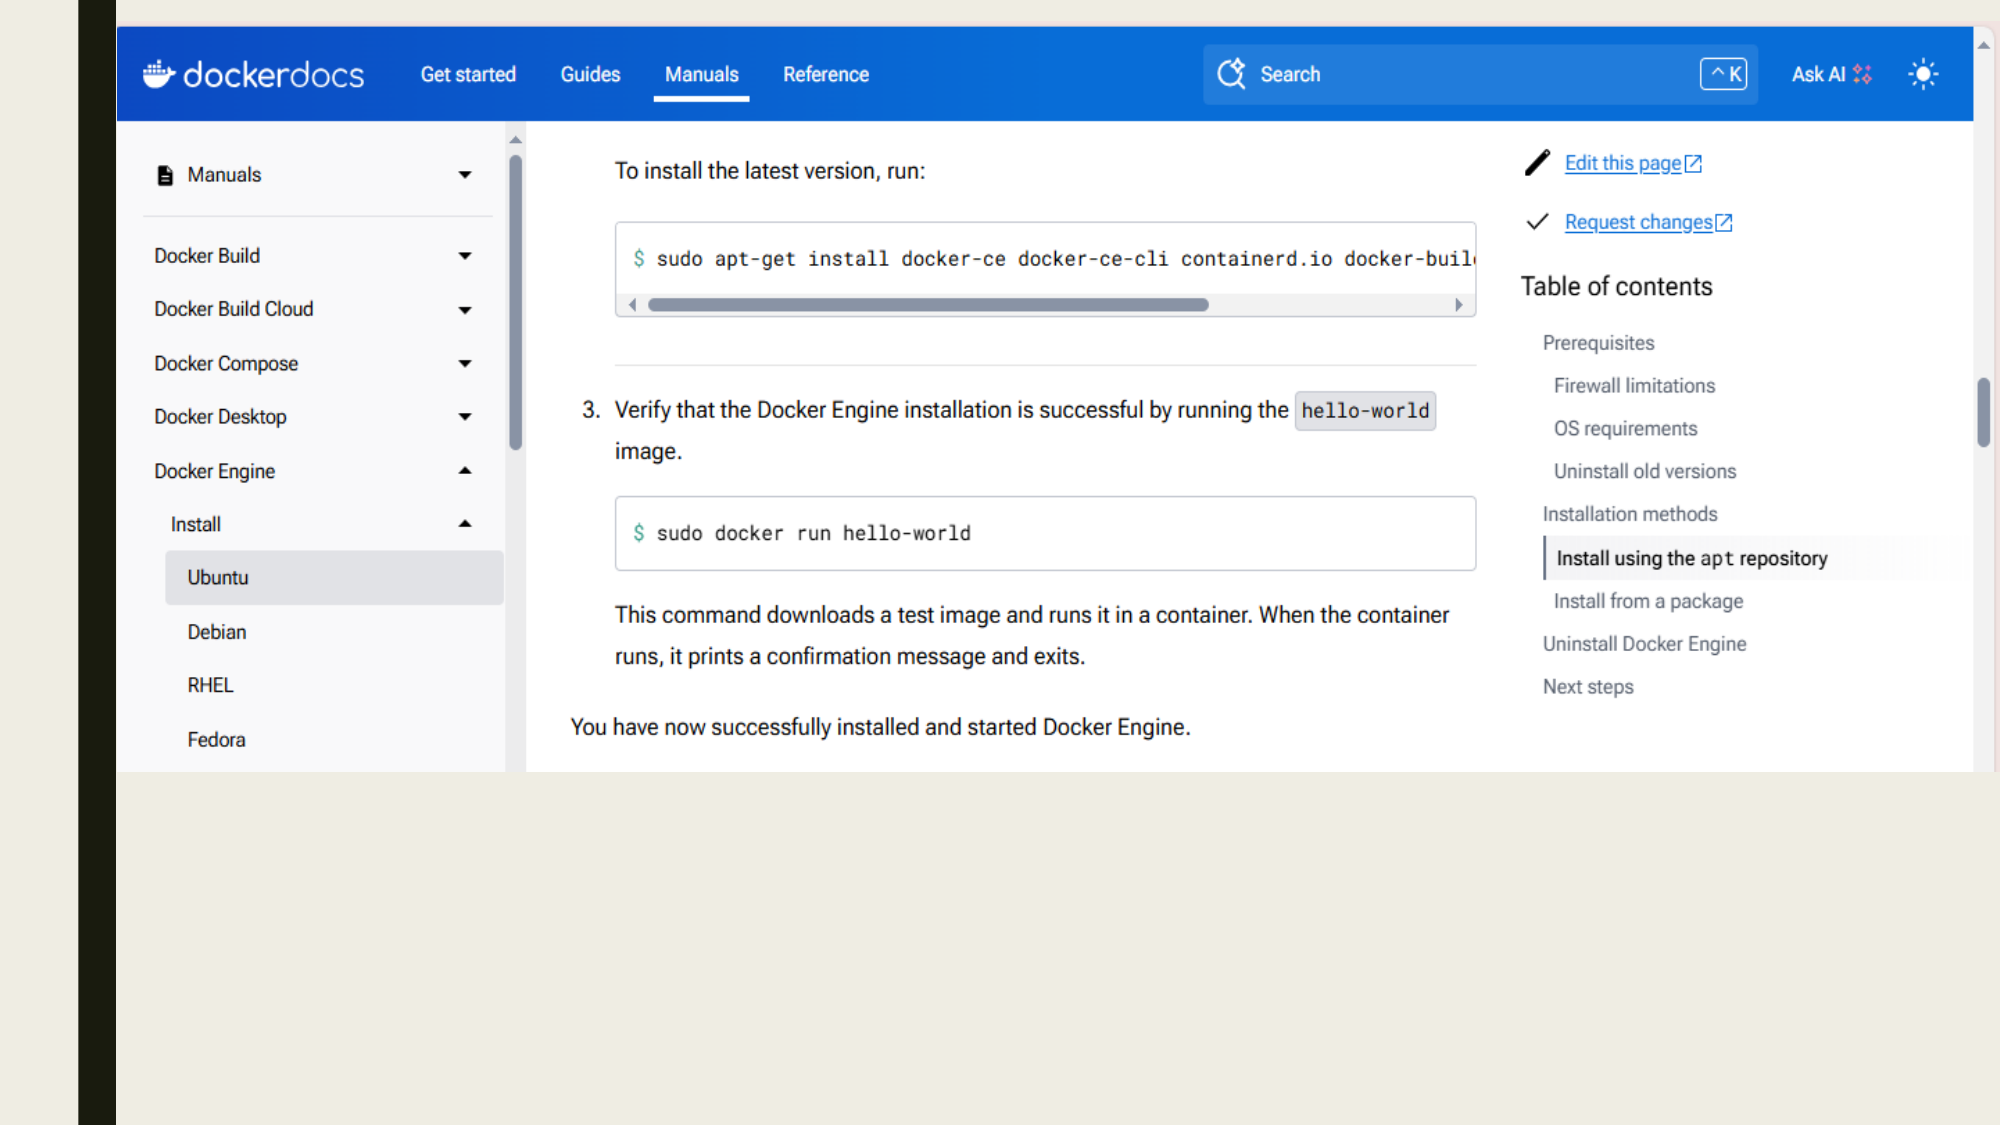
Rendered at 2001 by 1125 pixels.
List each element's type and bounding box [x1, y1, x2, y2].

picture [117, 21, 2000, 772]
